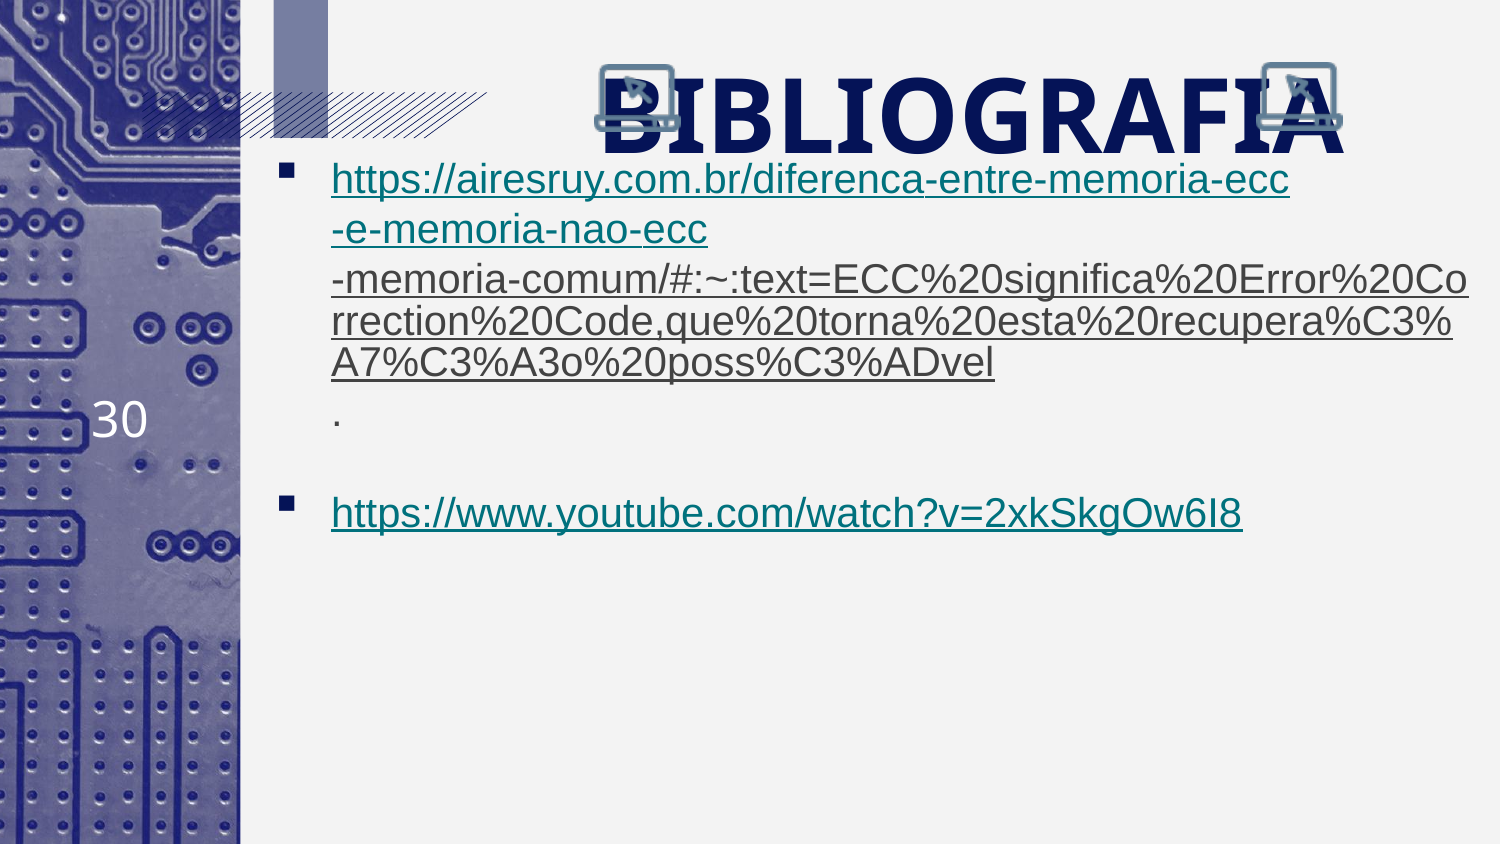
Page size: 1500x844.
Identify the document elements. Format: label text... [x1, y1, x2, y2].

picture [594, 64, 681, 133]
slide_number 30 [75, 389, 166, 455]
picture [0, 0, 241, 844]
text_box BIBLIOGRAFIA [376, 41, 1500, 182]
text_box https://airesruy.com.br/diferenca-entre-memoria-ecc-e-memoria-nao-ecc-memoria-comum/#:~:text=ECC%20significa%20Error%20Correction%20Code,que%20torna%20esta%20recupera%C3%A7%C3%A3o%20poss%C3%ADvel. https://www.youtube.com/watch?v=2xkSkgOw6I8 [260, 144, 1493, 754]
picture [1256, 62, 1343, 131]
